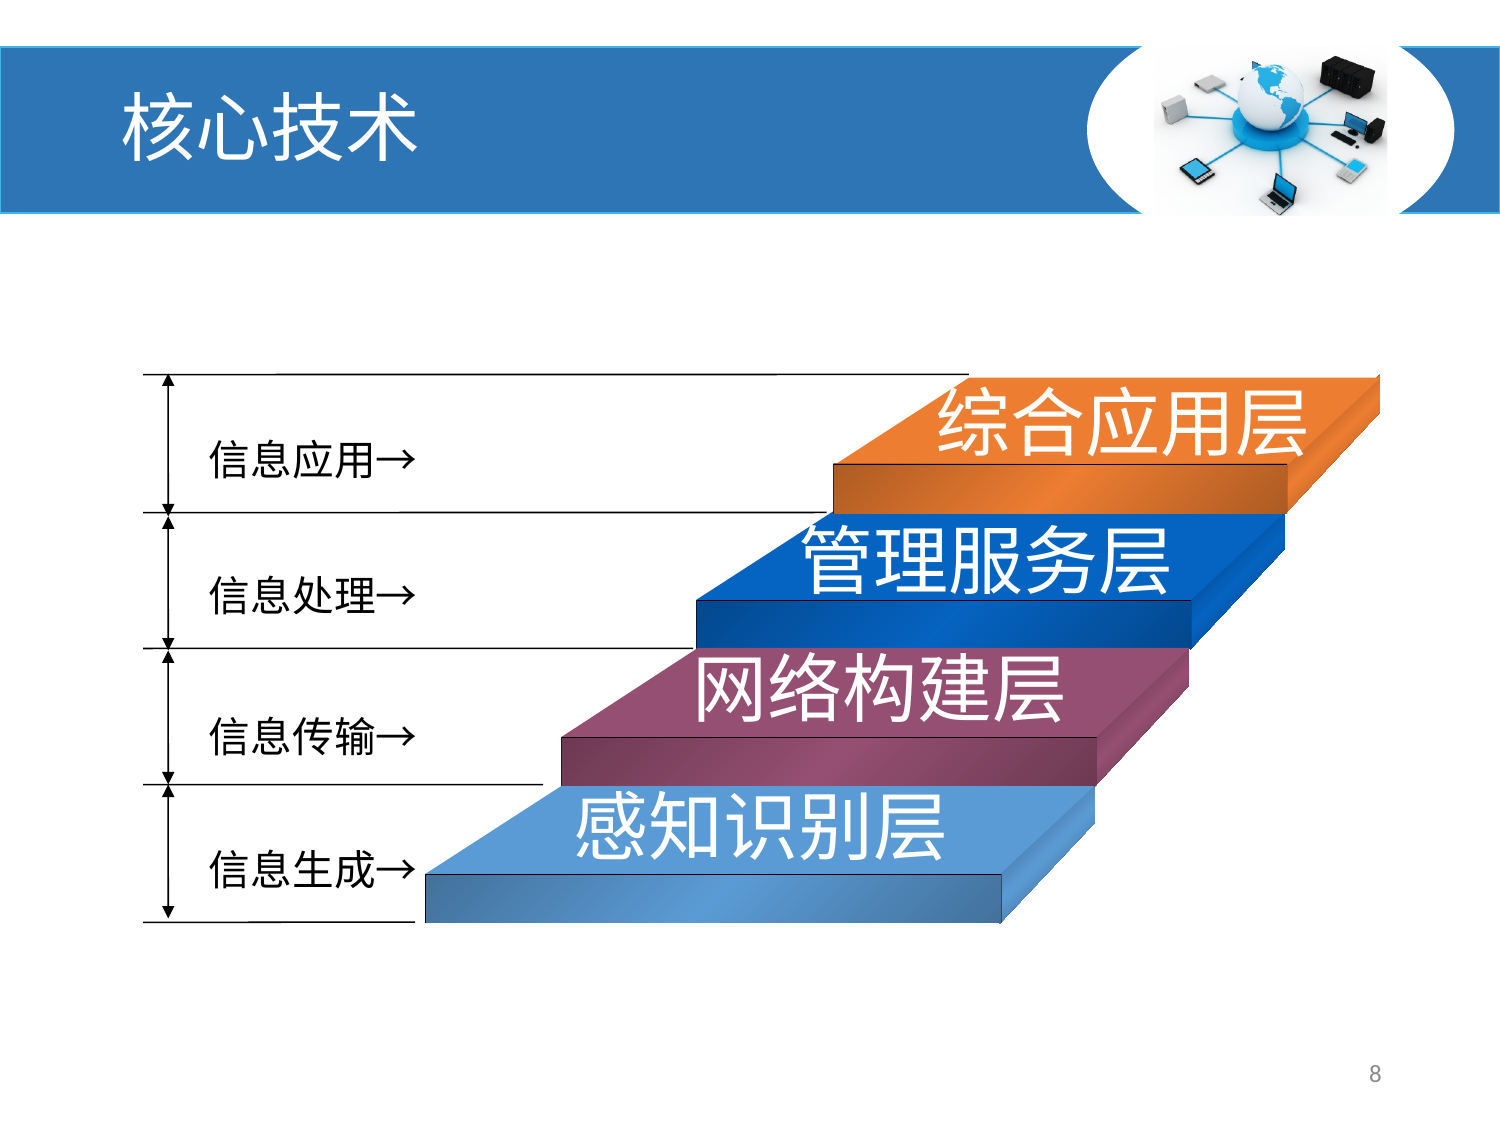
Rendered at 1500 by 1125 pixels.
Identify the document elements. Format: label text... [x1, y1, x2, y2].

picture [1154, 46, 1388, 216]
title 核心技术 [105, 50, 1060, 214]
slide_number 8 [1059, 1042, 1397, 1103]
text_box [143, 373, 1381, 924]
text_box 综合应用层 [920, 367, 1326, 373]
